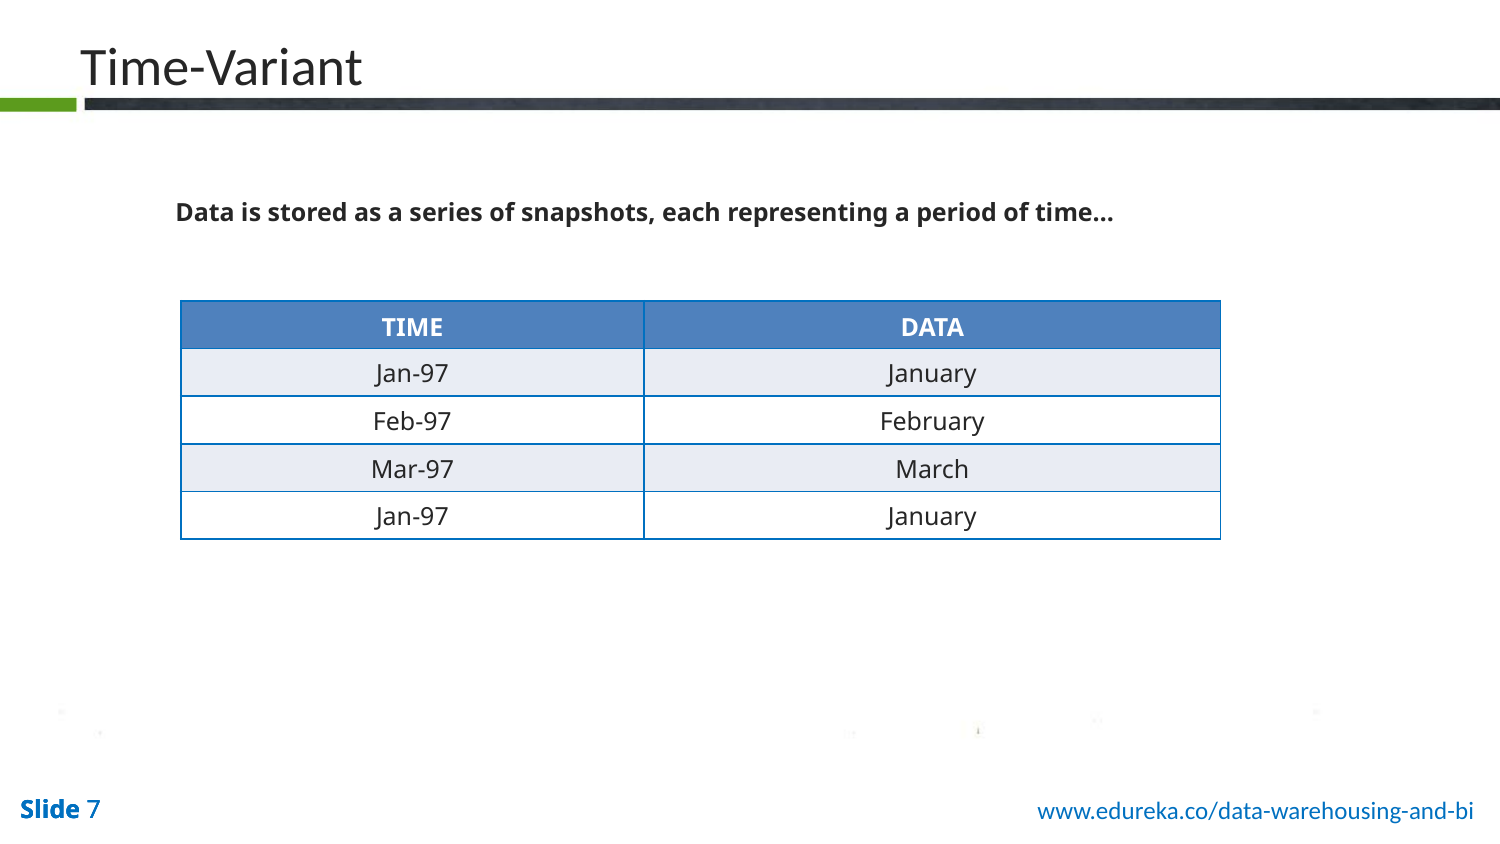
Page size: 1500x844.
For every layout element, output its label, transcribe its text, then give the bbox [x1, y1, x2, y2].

table_header DATA [645, 302, 1220, 348]
table_cell Jan-97 [182, 492, 643, 538]
table_cell February [645, 397, 1220, 443]
text_box Time-Variant [65, 23, 1477, 104]
table_cell January [645, 492, 1220, 538]
table_cell March [645, 445, 1220, 491]
table_cell Jan-97 [182, 349, 643, 395]
table_cell January [645, 349, 1220, 395]
text_box Data is stored as a series of snapshots, each representing a period of time… [160, 188, 1148, 234]
table_cell Feb-97 [182, 397, 643, 443]
picture [0, 0, 1500, 844]
table_cell Mar-97 [182, 445, 643, 491]
table_header TIME [182, 302, 643, 348]
